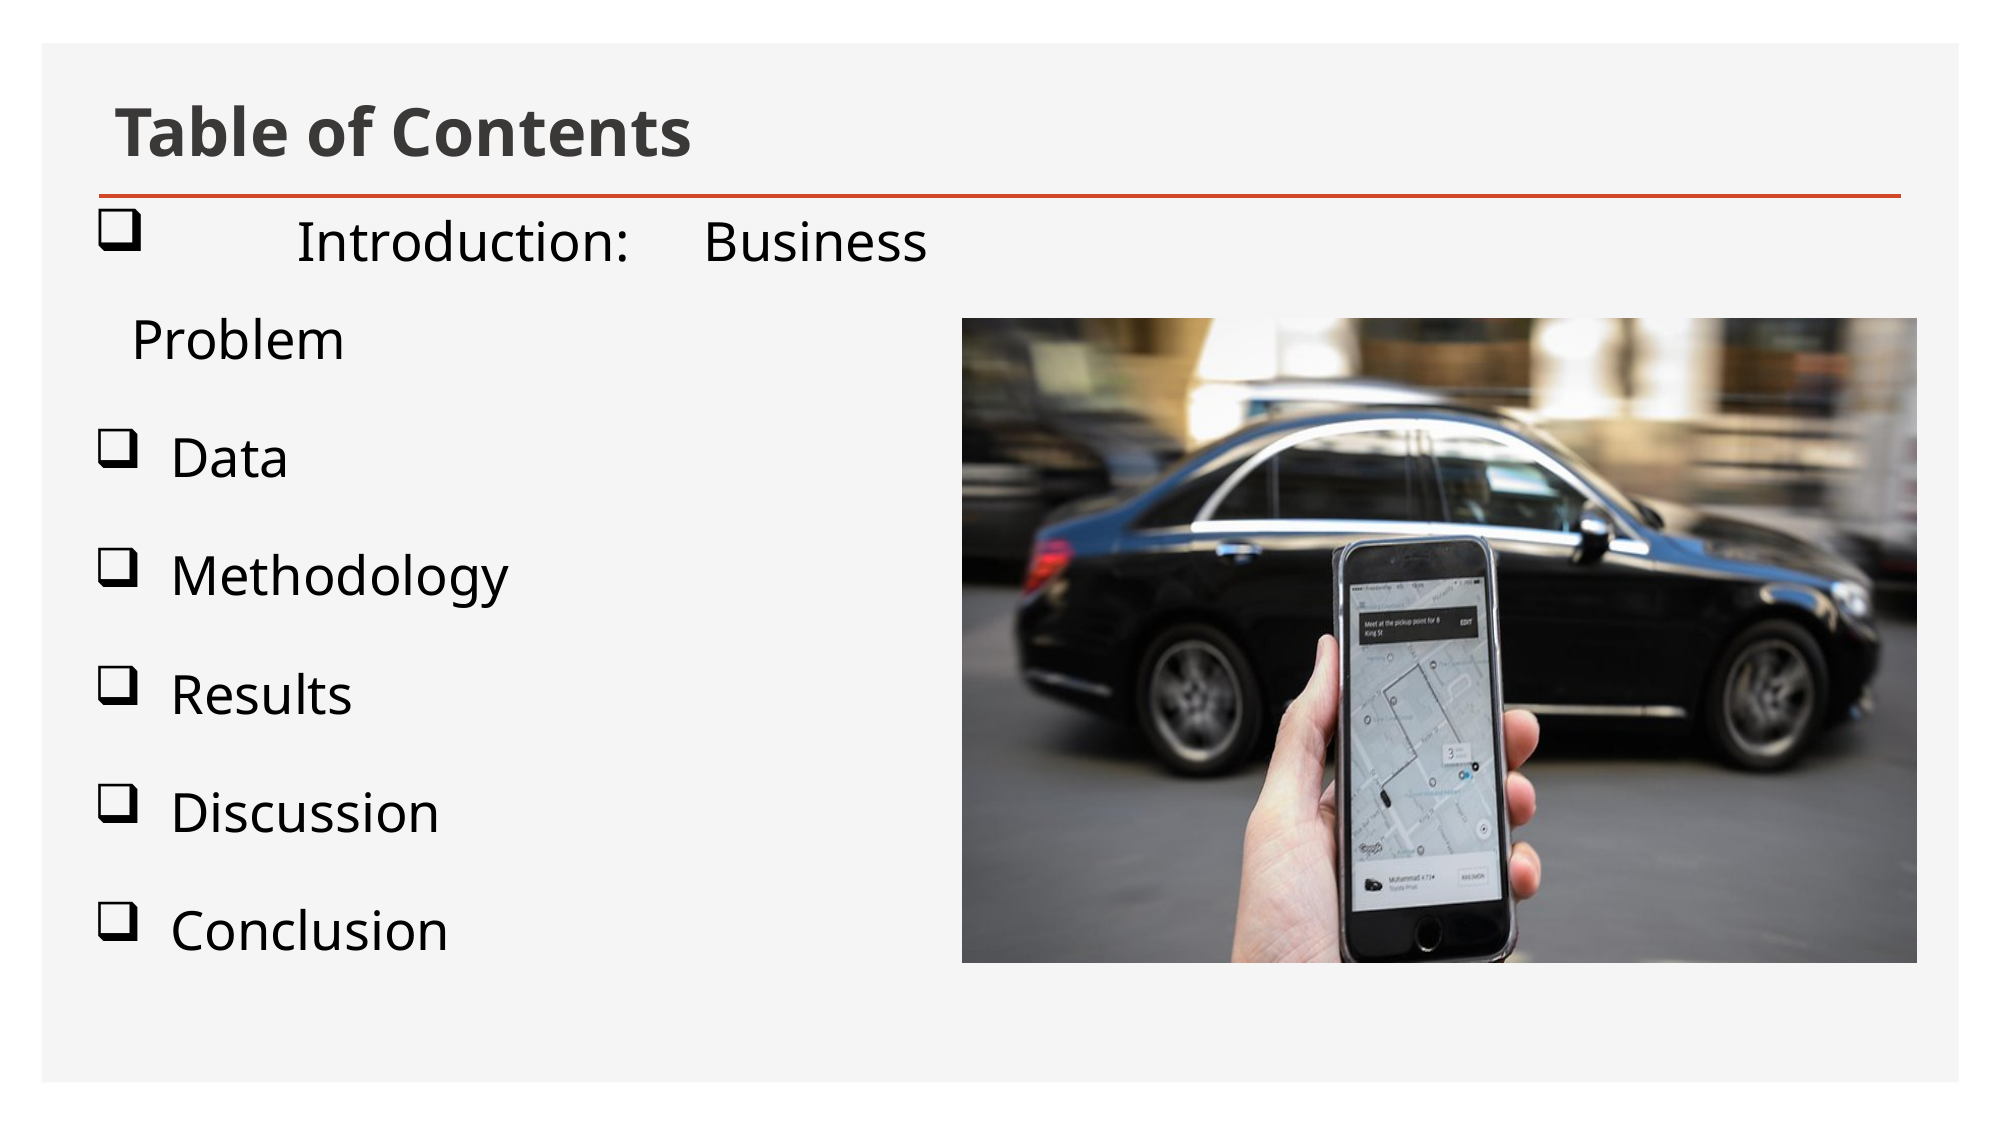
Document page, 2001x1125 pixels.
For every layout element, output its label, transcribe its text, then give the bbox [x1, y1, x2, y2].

text_box Introduction: Business Problem Data Methodology Results Discussion Conclusion [78, 232, 944, 969]
picture [962, 318, 1917, 963]
title Table of Contents [99, 73, 1901, 197]
